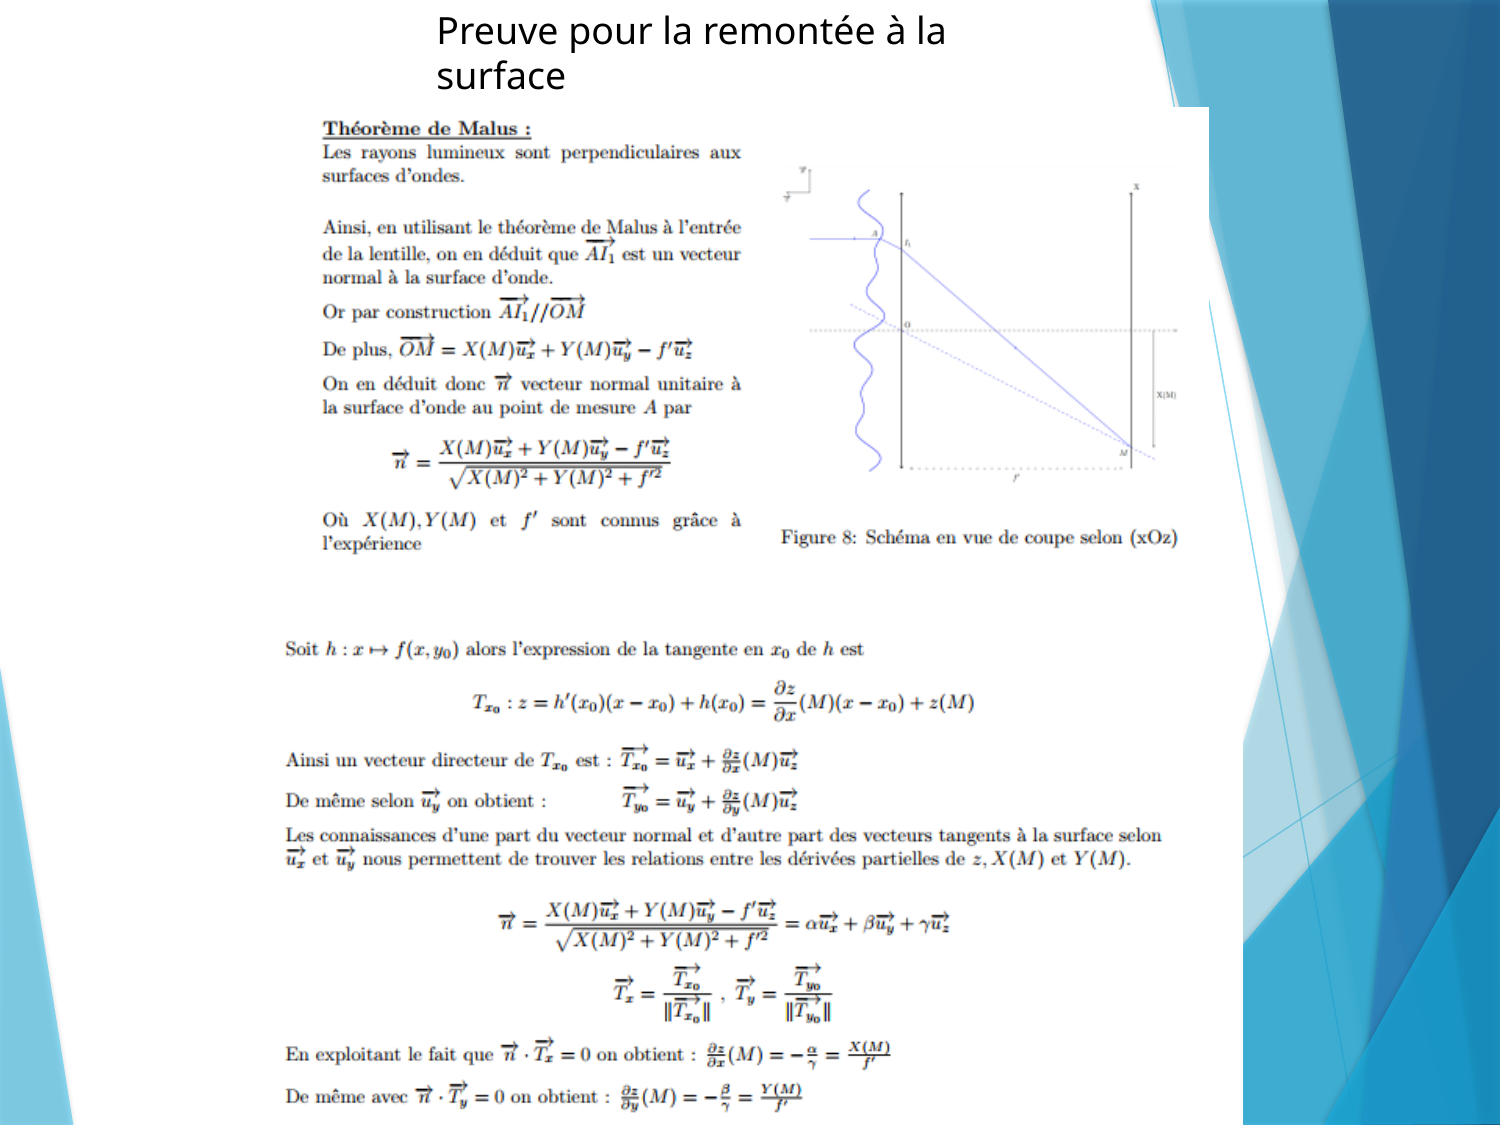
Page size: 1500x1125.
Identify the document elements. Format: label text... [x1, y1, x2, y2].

text_box Preuve pour la remontée à la surface [421, 0, 1079, 105]
picture [257, 107, 1243, 1125]
